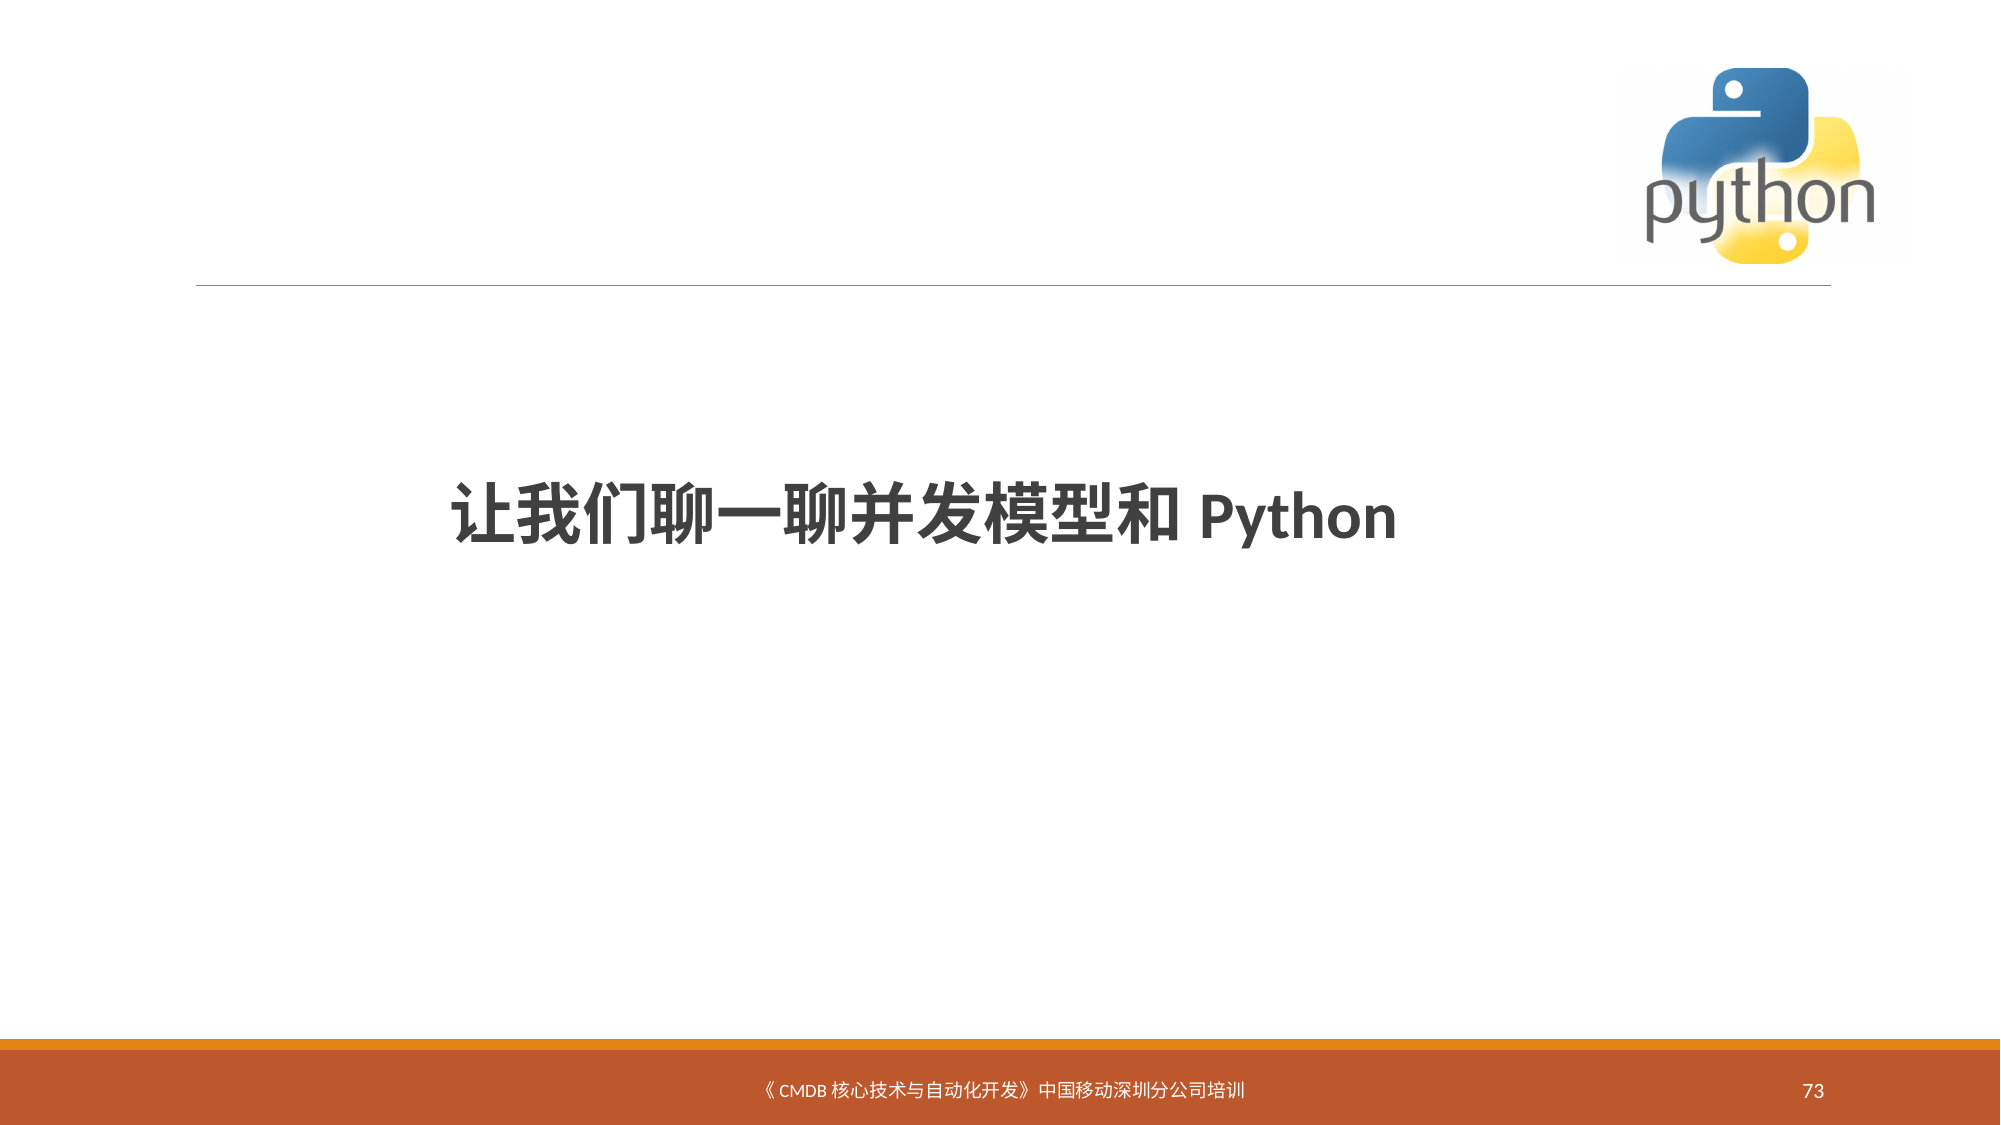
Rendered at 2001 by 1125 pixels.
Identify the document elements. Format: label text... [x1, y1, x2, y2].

list 让我们聊一聊并发模型和Python [434, 473, 1567, 584]
slide_number 73 [1624, 1059, 1840, 1120]
footer 《CMDB核心技术与自动化开发》中国移动深圳分公司培训 [604, 1059, 1396, 1120]
picture [1616, 68, 1906, 264]
